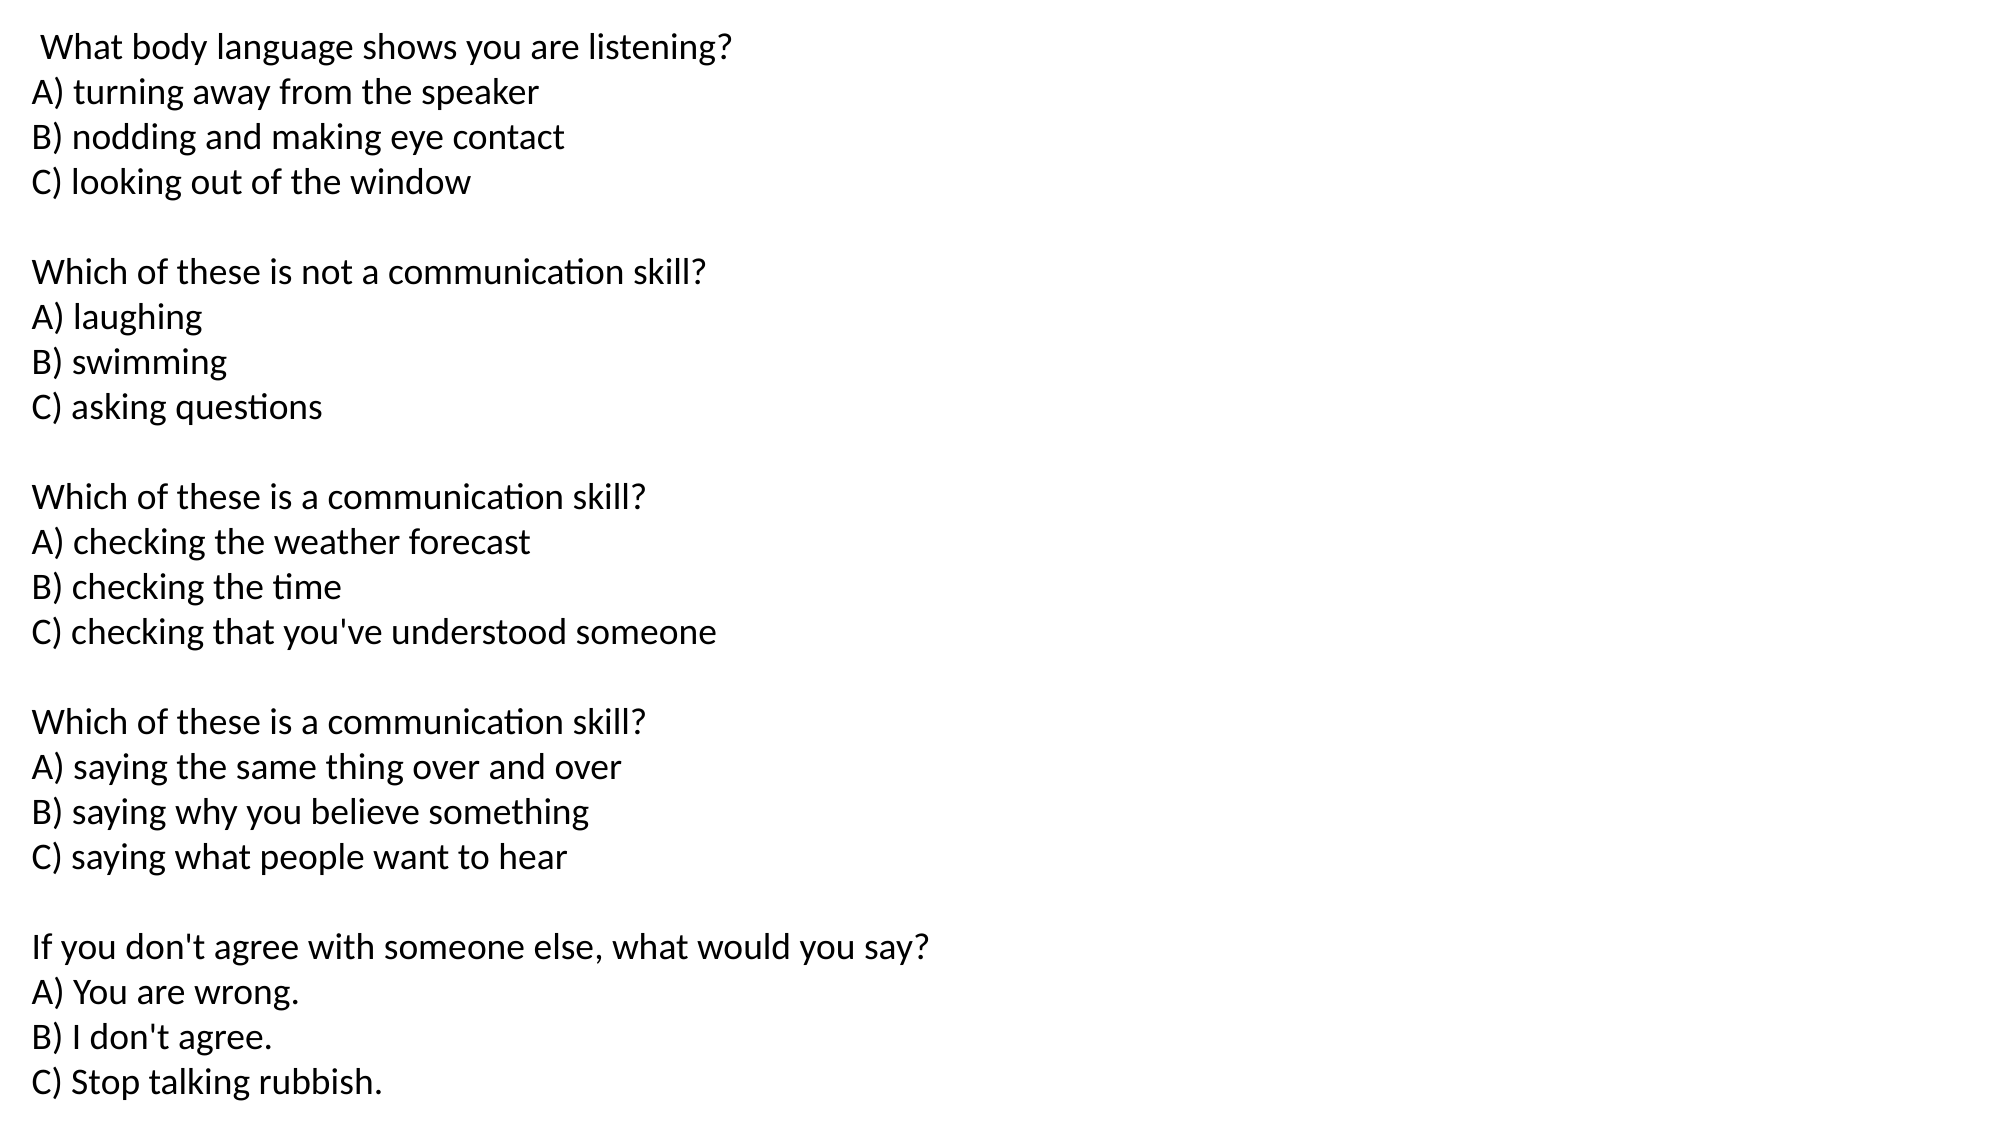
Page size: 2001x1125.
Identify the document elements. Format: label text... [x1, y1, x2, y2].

text_box What body language shows you are listening? A) turning away from the speaker B) nodding and making eye contact C) looking out of the window Which of these is not a communication skill? A) laughing B) swimming C) asking questions Which of these is a communication skill? A) checking the weather forecast B) checking the time C) checking that you've understood someone Which of these is a communication skill? A) saying the same thing over and over B) saying why you believe something C) saying what people want to hear If you don't agree with someone else, what would you say? A) You are wrong. B) I don't agree. C) Stop talking rubbish. [16, 14, 1017, 1110]
